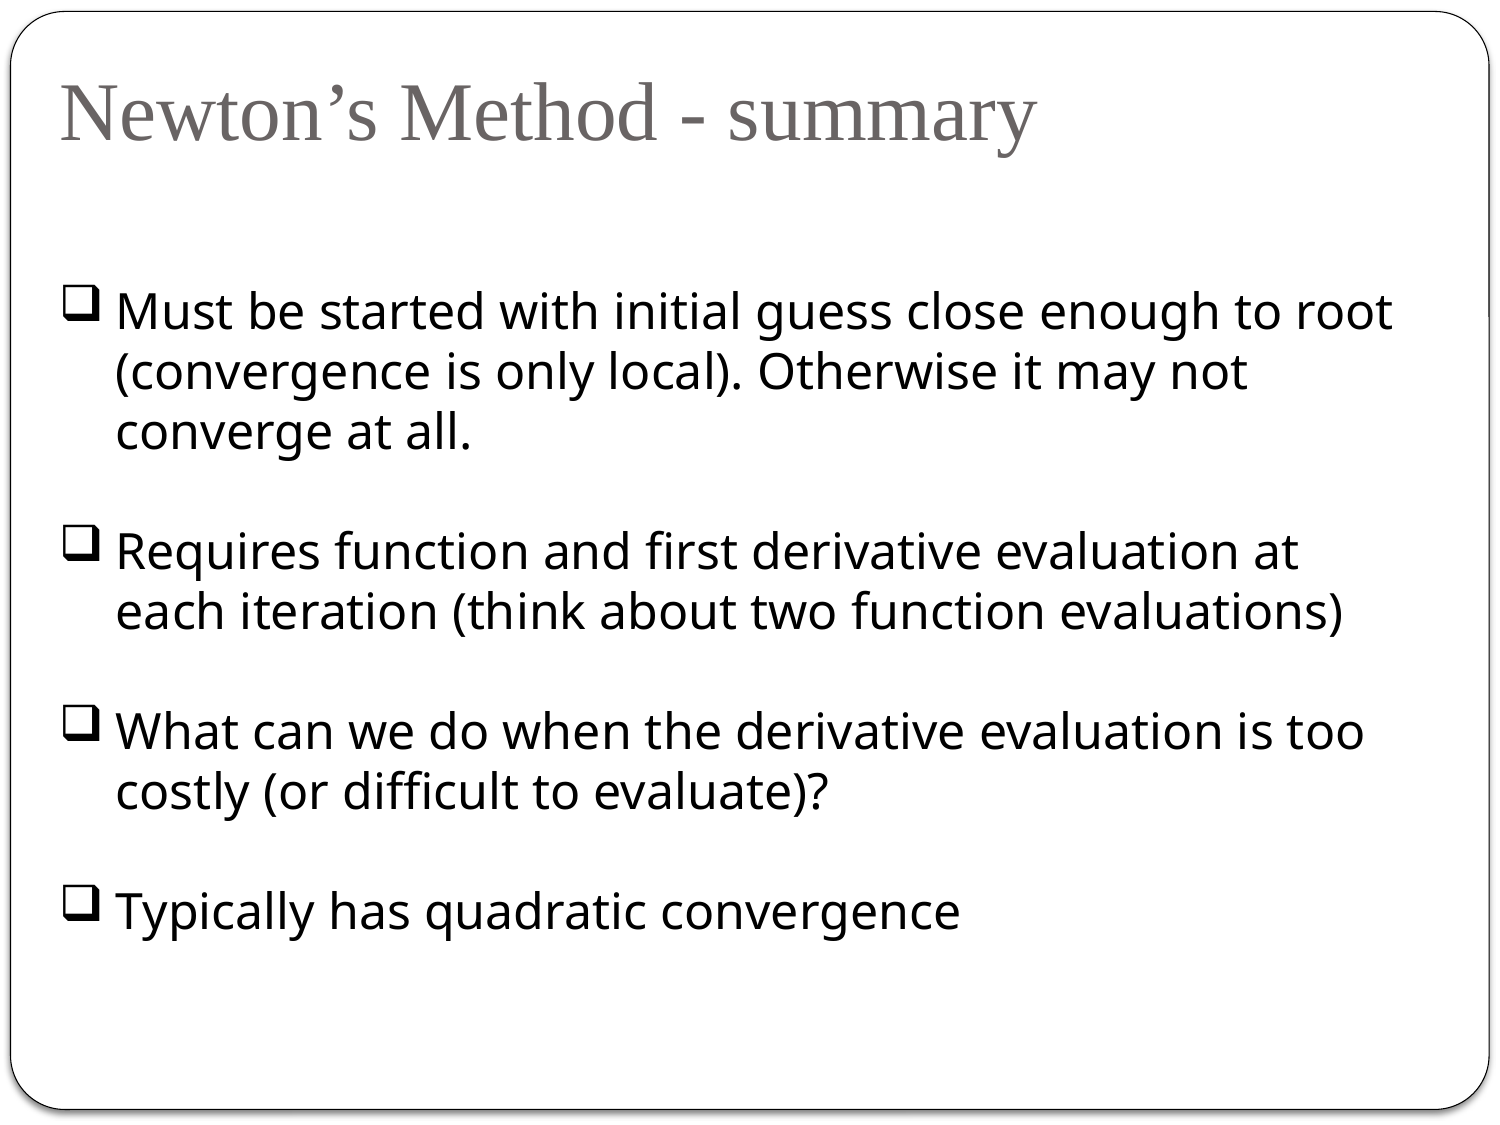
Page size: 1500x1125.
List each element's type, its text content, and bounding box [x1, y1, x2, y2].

text_box Newton’s Method - summary [44, 50, 1476, 165]
